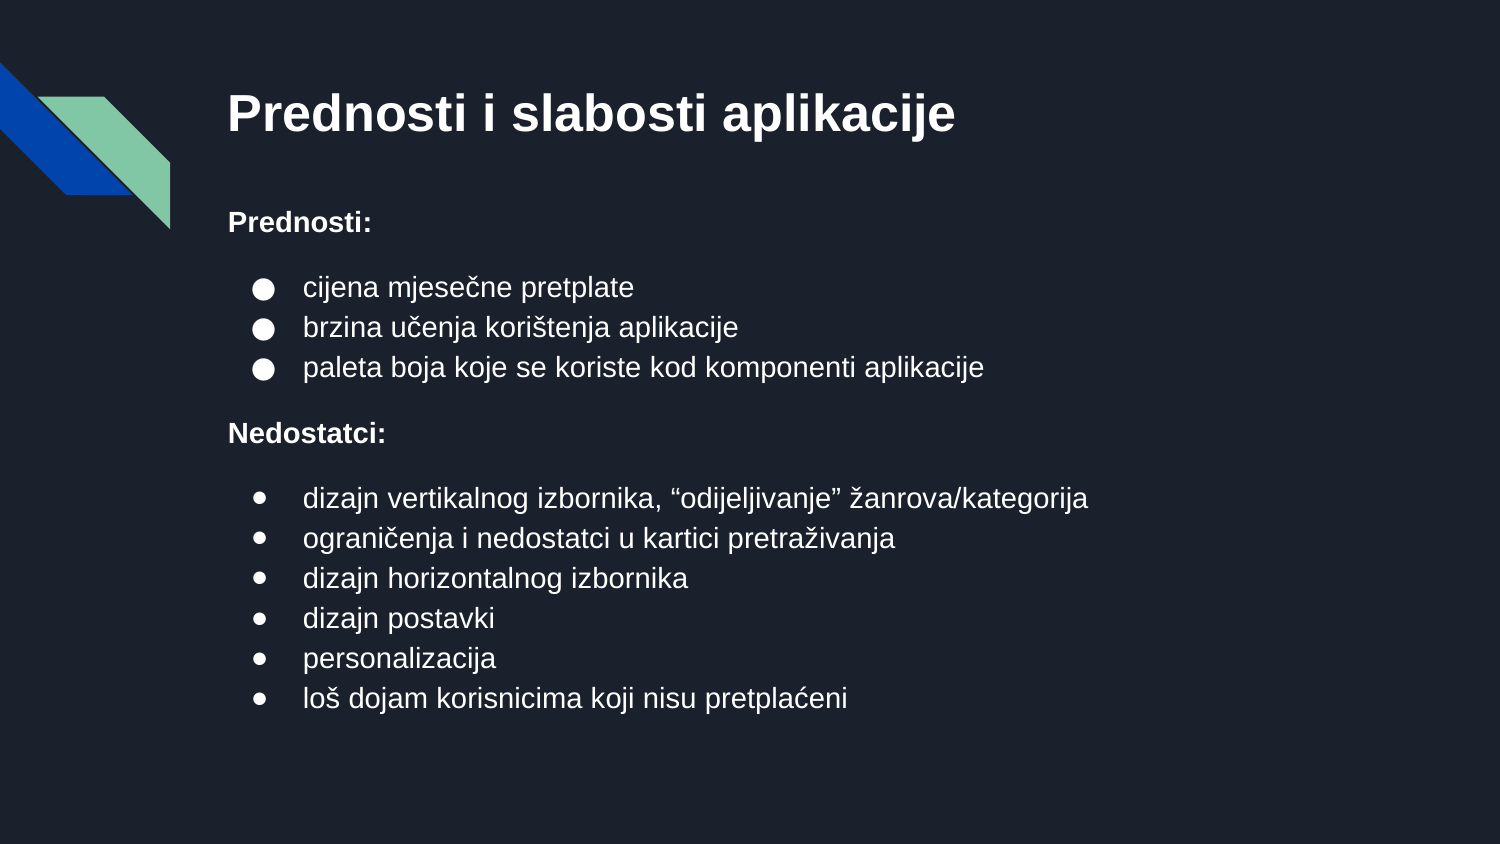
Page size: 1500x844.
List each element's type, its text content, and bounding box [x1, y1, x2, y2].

title Prednosti i slabosti aplikacije [212, 64, 1368, 183]
list Prednosti: cijena mjesečne pretplate brzina učenja korištenja aplikacije paleta boja koje se koriste kod komponenti aplikacije Nedostatci: dizajn vertikalnog izbornika, “odijeljivanje” žanrova/kategorija ograničenja i nedostatci u kartici pretraživanja dizajn horizontalnog izbornika dizajn postavki personalizacija loš dojam korisnicima koji nisu pretplaćeni [212, 183, 1368, 661]
